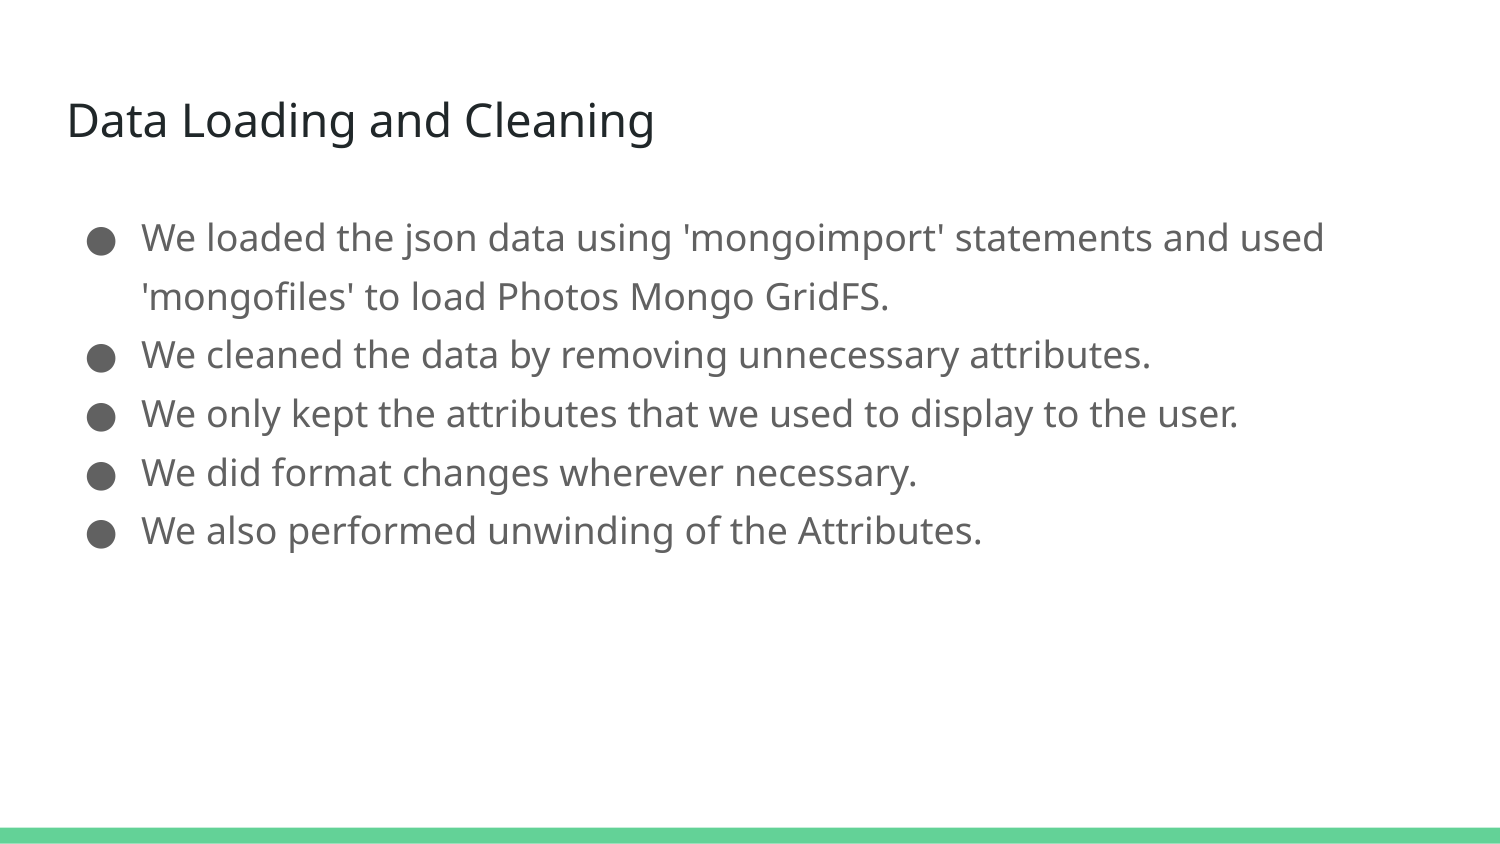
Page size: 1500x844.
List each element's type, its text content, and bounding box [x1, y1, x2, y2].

list We loaded the json data using 'mongoimport' statements and used 'mongofiles' to load Photos Mongo GridFS. We cleaned the data by removing unnecessary attributes. We only kept the attributes that we used to display to the user. We did format changes wherever necessary. We also performed unwinding of the Attributes. [51, 189, 1449, 750]
title Data Loading and Cleaning [51, 72, 1449, 167]
